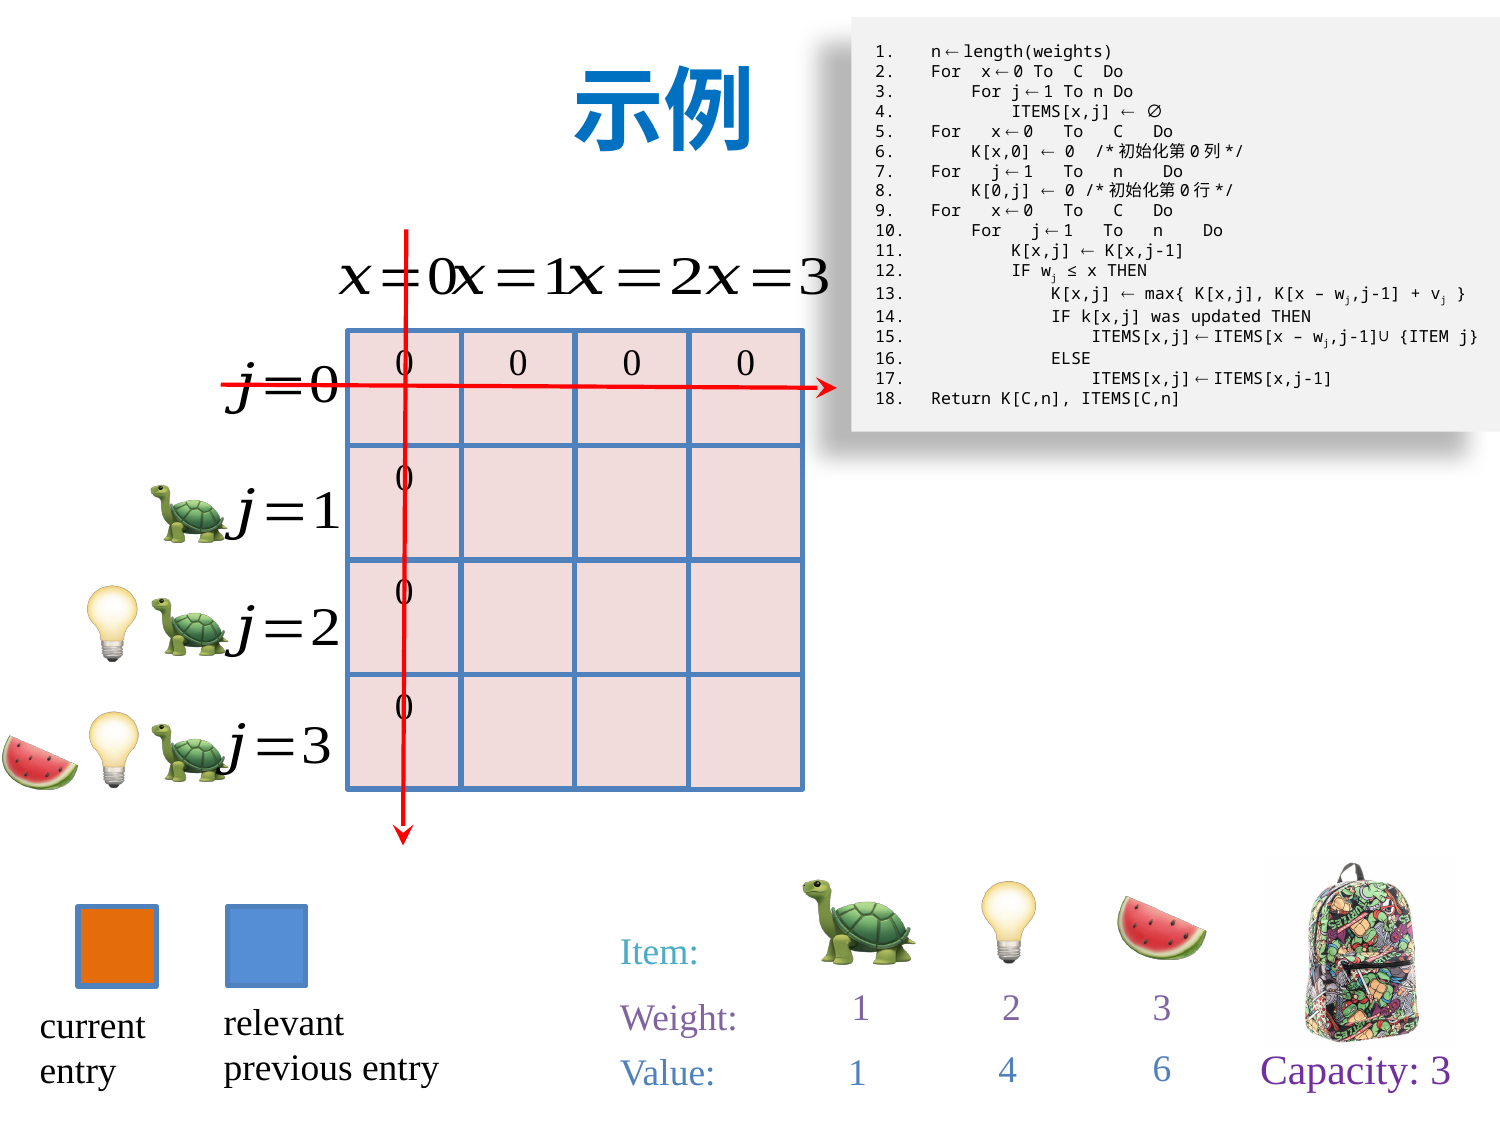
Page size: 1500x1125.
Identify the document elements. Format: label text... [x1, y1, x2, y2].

text_box [226, 904, 308, 988]
text_box current entry [24, 993, 209, 1099]
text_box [96, 535, 713, 540]
picture [1265, 856, 1458, 1049]
text_box [76, 905, 159, 988]
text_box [220, 384, 837, 389]
picture [1, 709, 229, 795]
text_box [347, 330, 803, 383]
text_box n  length(weights) For x  0 To C Do For j  1 To n Do ITEMS[x,j]  ∅ For x  0 To C Do K[x,0]  0 /*初始化第0列*/ For j  1 To n Do K[0,j]  0 /*初始化第0行*/ For x  0 To C Do For j  1 To n Do K[x,j]  K[x,j-1] IF wj ≤ x THEN K[x,j]  max{ K[x,j], K[x – wj,j-1] + vj } IF k[x,j] was updated THEN ITEMS[x,j]  ITEMS[x – wj,j-1]∪ {ITEM j} ELSE ITEMS[x,j]  ITEMS[x,j-1] Return K[C,n], ITEMS[C,n] [851, 16, 1500, 432]
text_box relevant previous entry [208, 990, 475, 1095]
title 示例 [0, 44, 807, 232]
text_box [347, 559, 803, 673]
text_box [604, 858, 1208, 1102]
picture [148, 470, 228, 535]
picture [68, 584, 229, 664]
text_box Capacity: 3 [1245, 1035, 1475, 1101]
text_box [347, 445, 803, 559]
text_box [347, 674, 803, 790]
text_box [347, 397, 803, 444]
